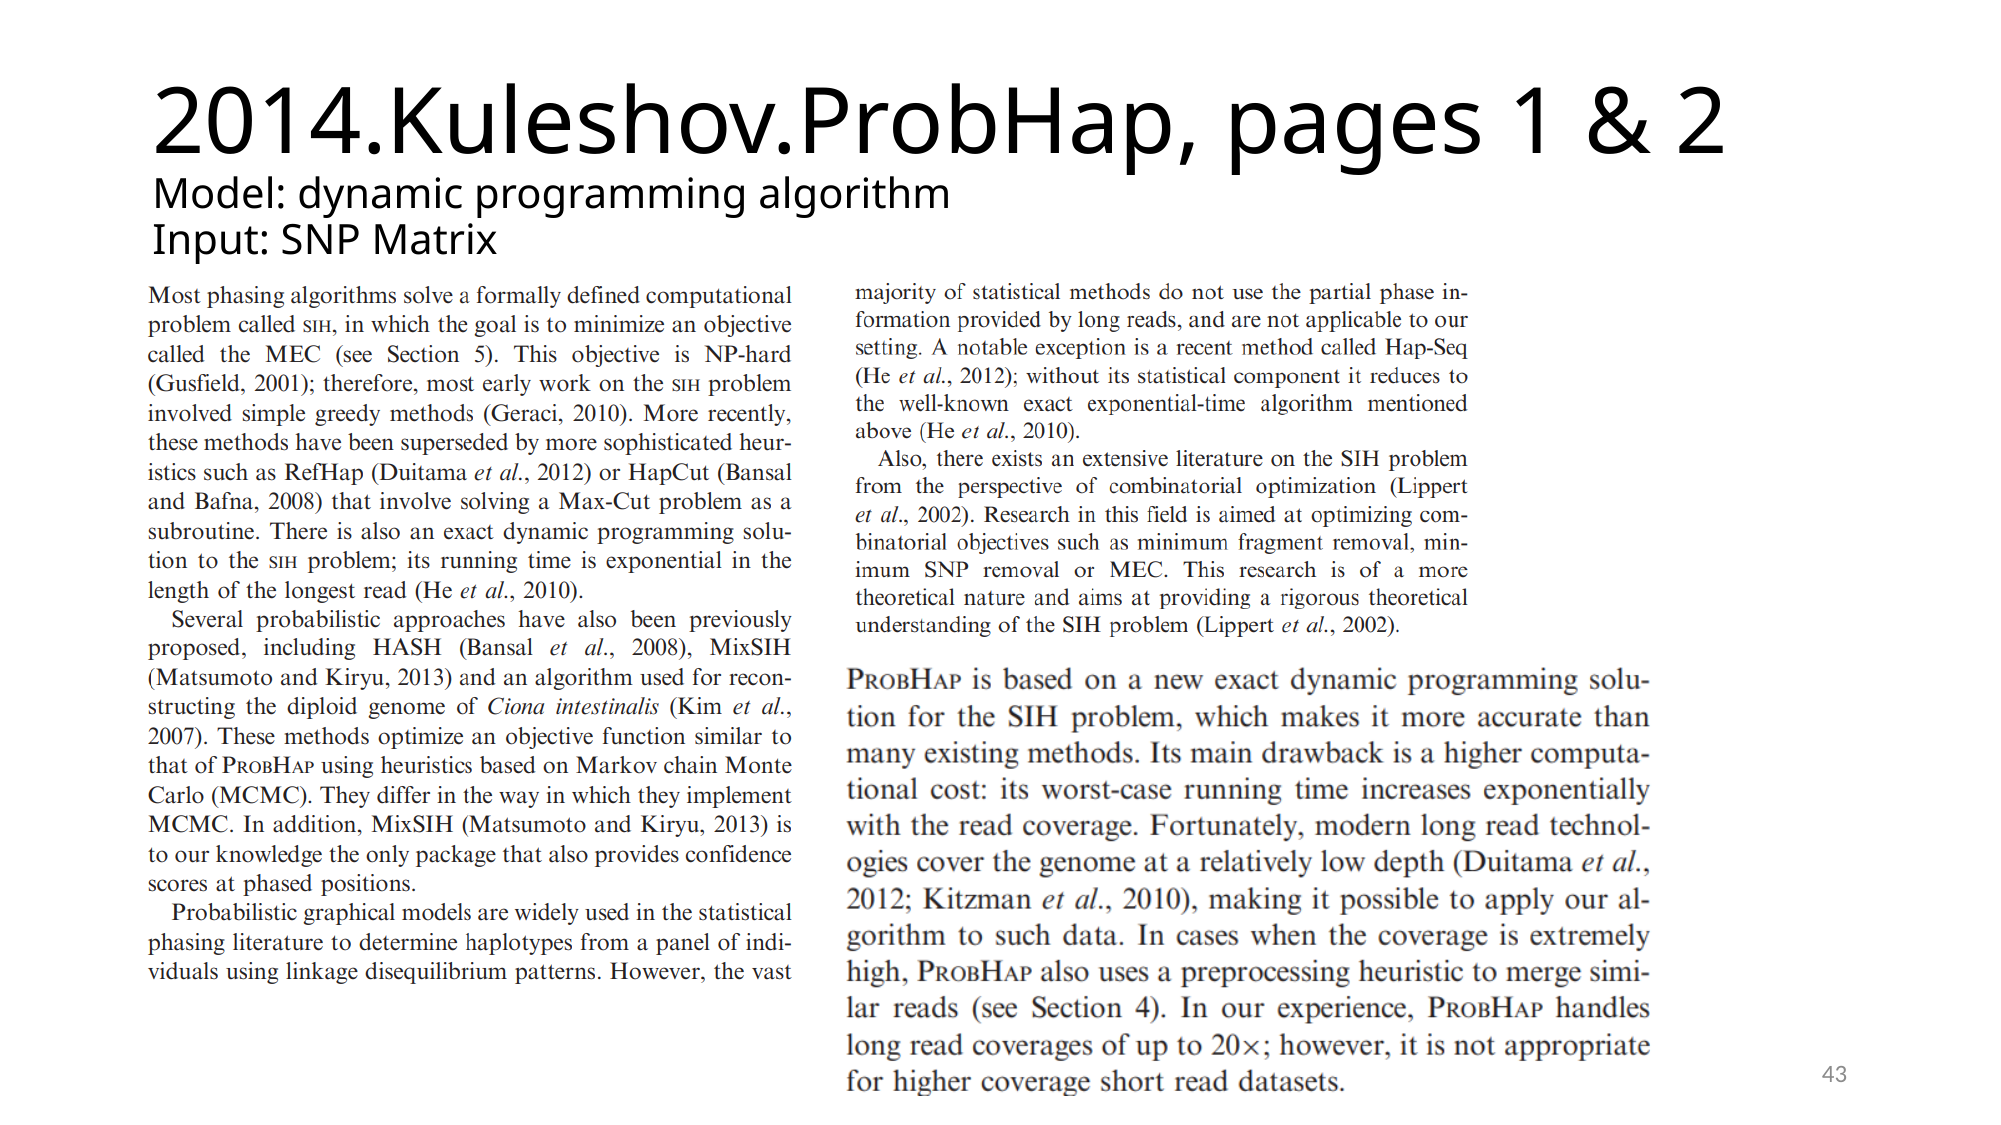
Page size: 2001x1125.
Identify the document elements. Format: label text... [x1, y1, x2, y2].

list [137, 277, 798, 992]
title 2014.Kuleshov.ProbHap, pages 1 & 2 Model: dynamic programming algorithm Input: SNP Matrix [137, 59, 1863, 278]
picture [845, 664, 1655, 1096]
picture [845, 277, 1473, 647]
slide_number 42 [1412, 1042, 1863, 1103]
